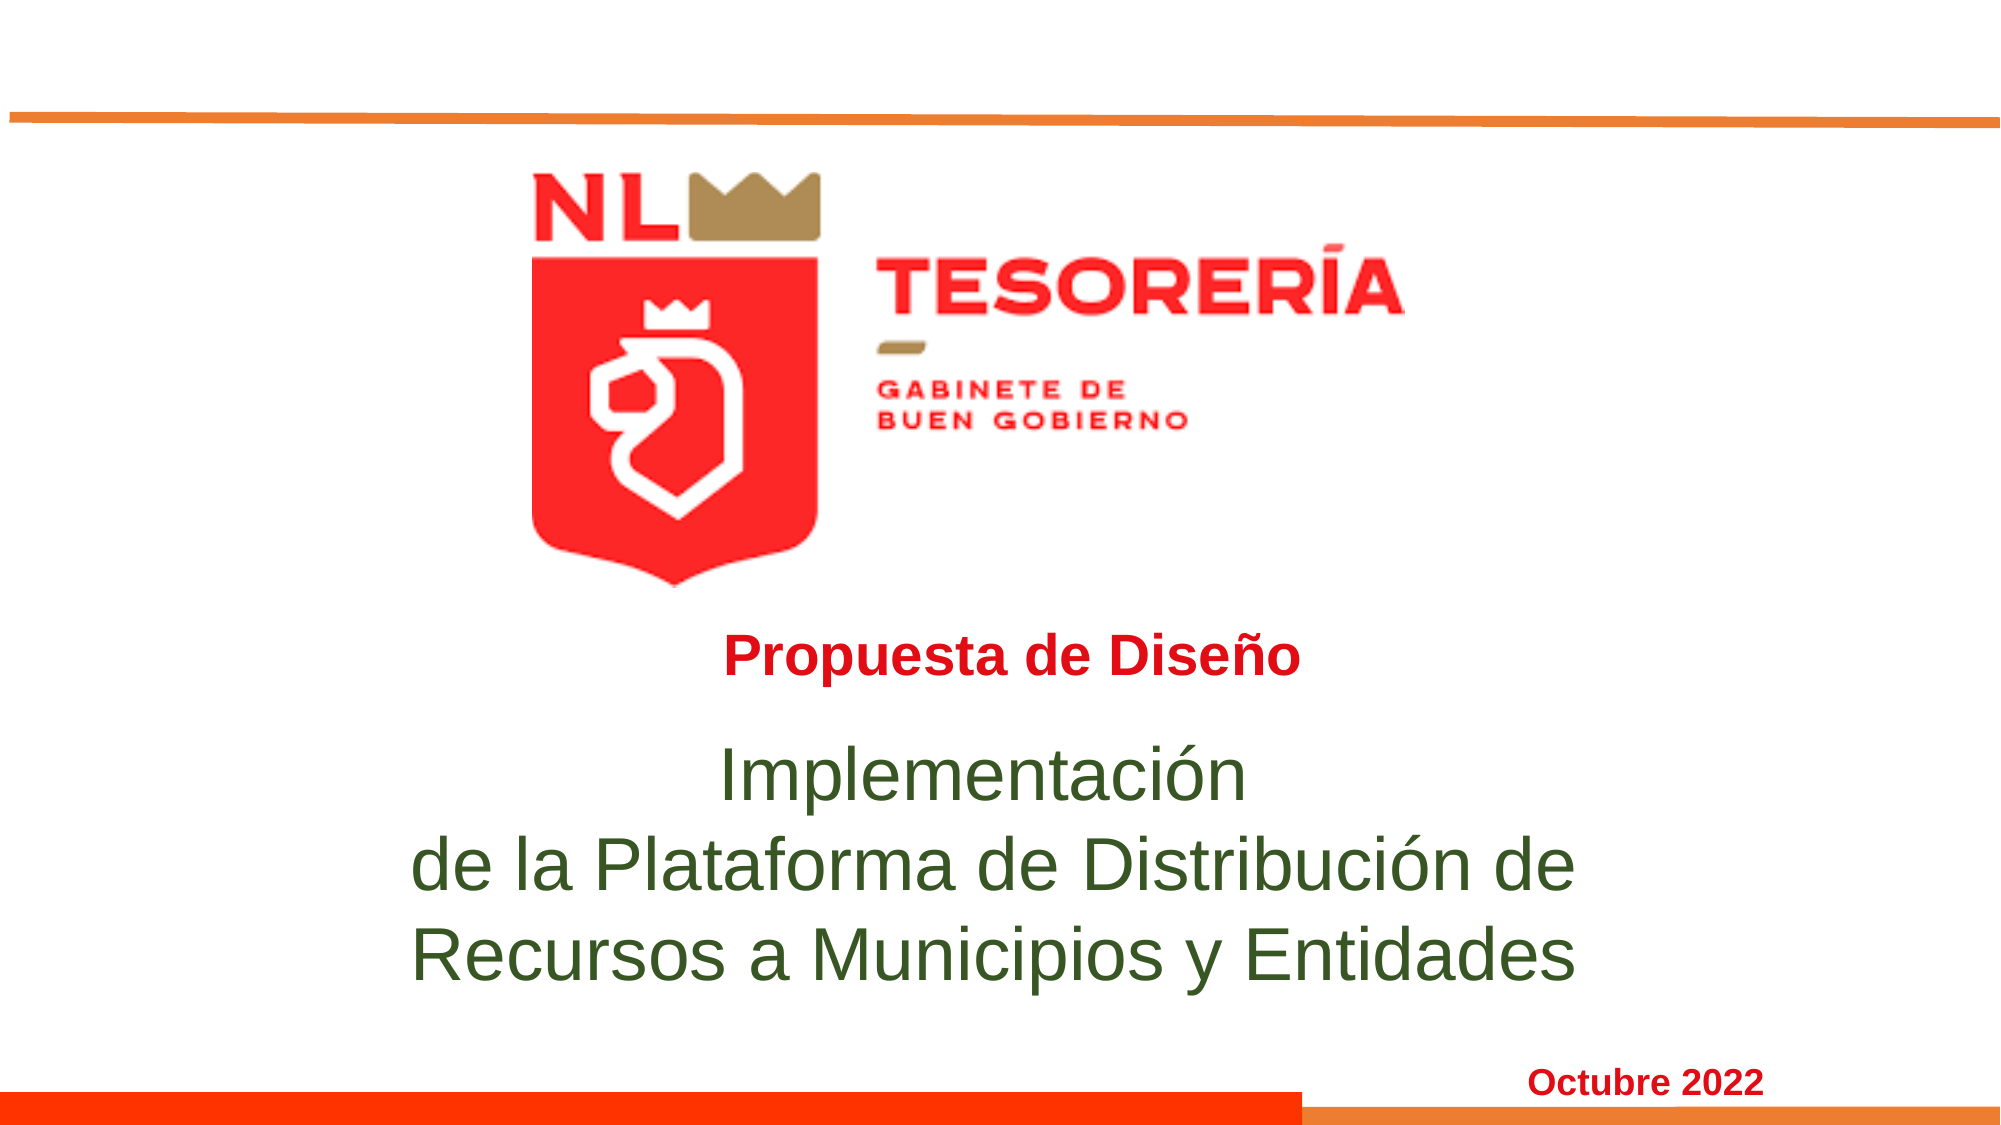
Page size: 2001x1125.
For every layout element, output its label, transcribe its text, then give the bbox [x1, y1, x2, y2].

text_box Octubre 2022 [1512, 1050, 1780, 1106]
text_box Implementación de la Plataforma de Distribución de Recursos a Municipios y Entidades [388, 718, 1600, 1004]
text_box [9, 117, 2000, 123]
text_box [0, 1091, 1303, 1125]
picture [532, 172, 1405, 588]
text_box Propuesta de Diseño [708, 610, 1318, 695]
